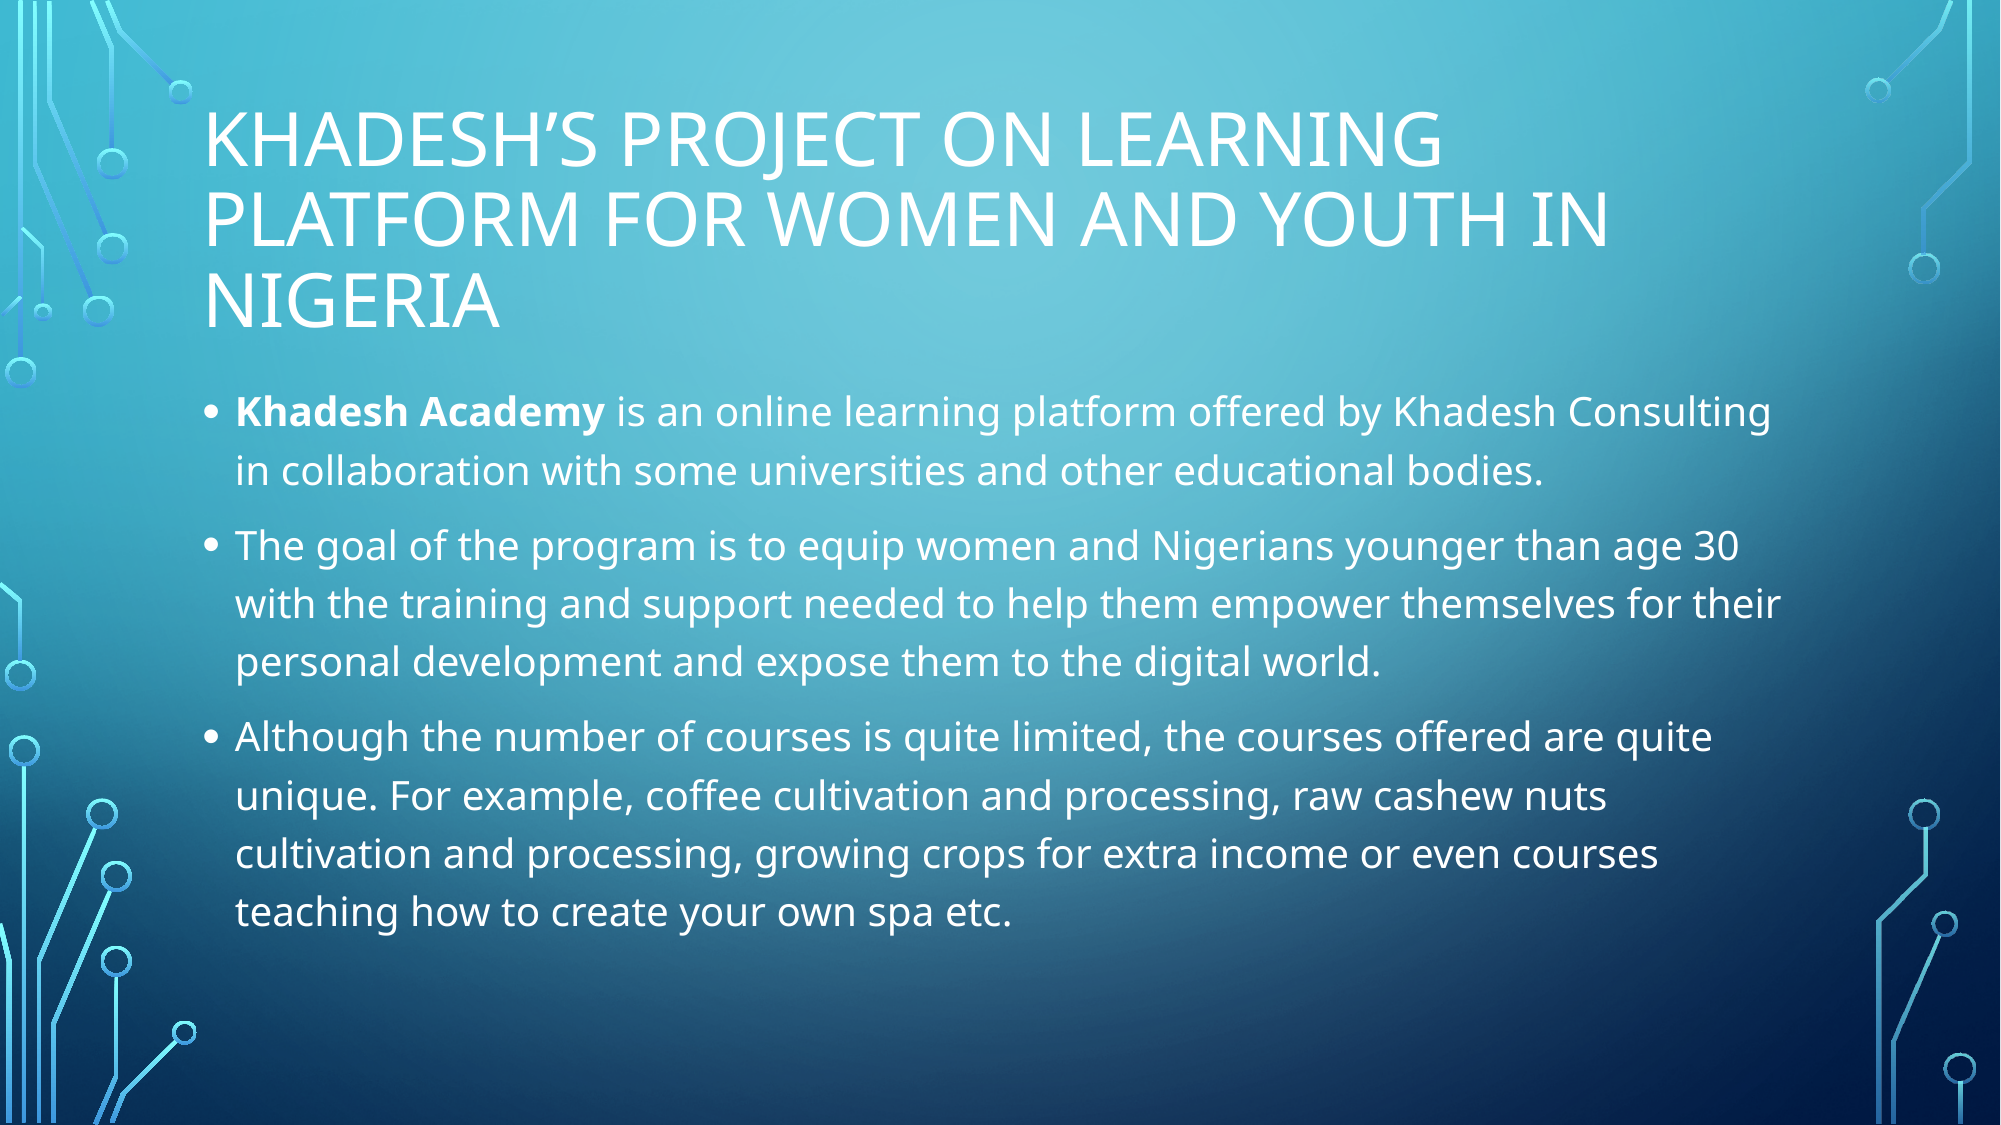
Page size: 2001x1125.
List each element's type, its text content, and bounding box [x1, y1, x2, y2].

title Khadesh’s Project on learning platform for Women and Youth in Nigeria [187, 101, 1813, 344]
list Khadesh Academy is an online learning platform offered by Khadesh Consulting in collaboration with some universities and other educational bodies. The goal of the program is to equip women and Nigerians younger than age 30 with the training and support needed to help them empower themselves for their personal development and expose them to the digital world. Although the number of courses is quite limited, the courses offered are quite unique. For example, coffee cultivation and processing, raw cashew nuts cultivation and processing, growing crops for extra income or even courses teaching how to create your own spa etc. [187, 369, 1813, 950]
